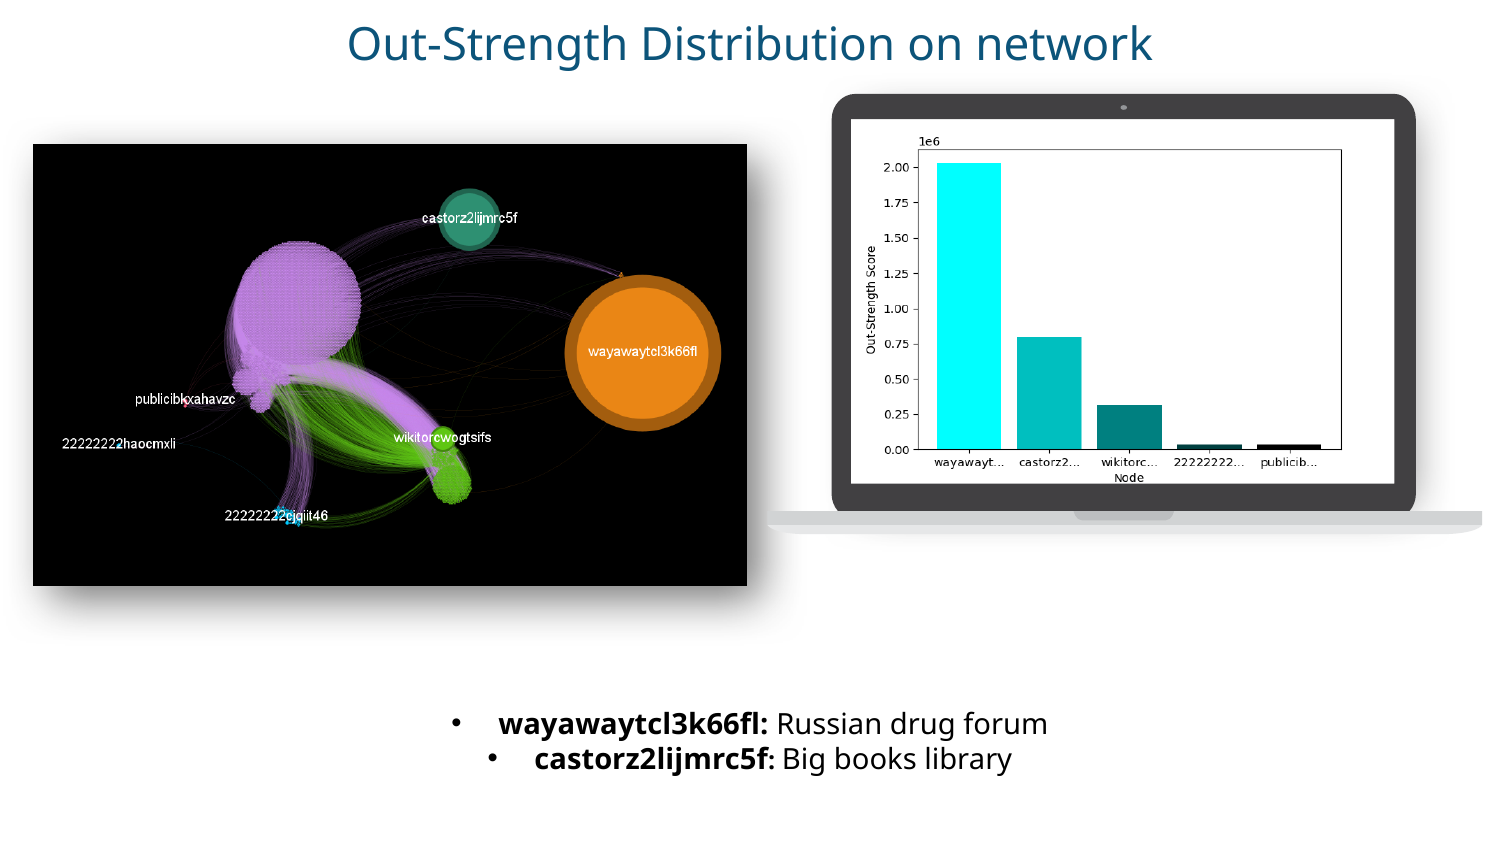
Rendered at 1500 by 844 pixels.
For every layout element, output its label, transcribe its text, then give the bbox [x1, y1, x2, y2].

title Out-Strength Distribution on network [0, 0, 1500, 94]
picture [32, 144, 747, 586]
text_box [767, 93, 1483, 535]
text_box wayawaytcl3k66fl: Russian drug forum castorz2lijmrc5f: Big books library [0, 697, 1500, 783]
